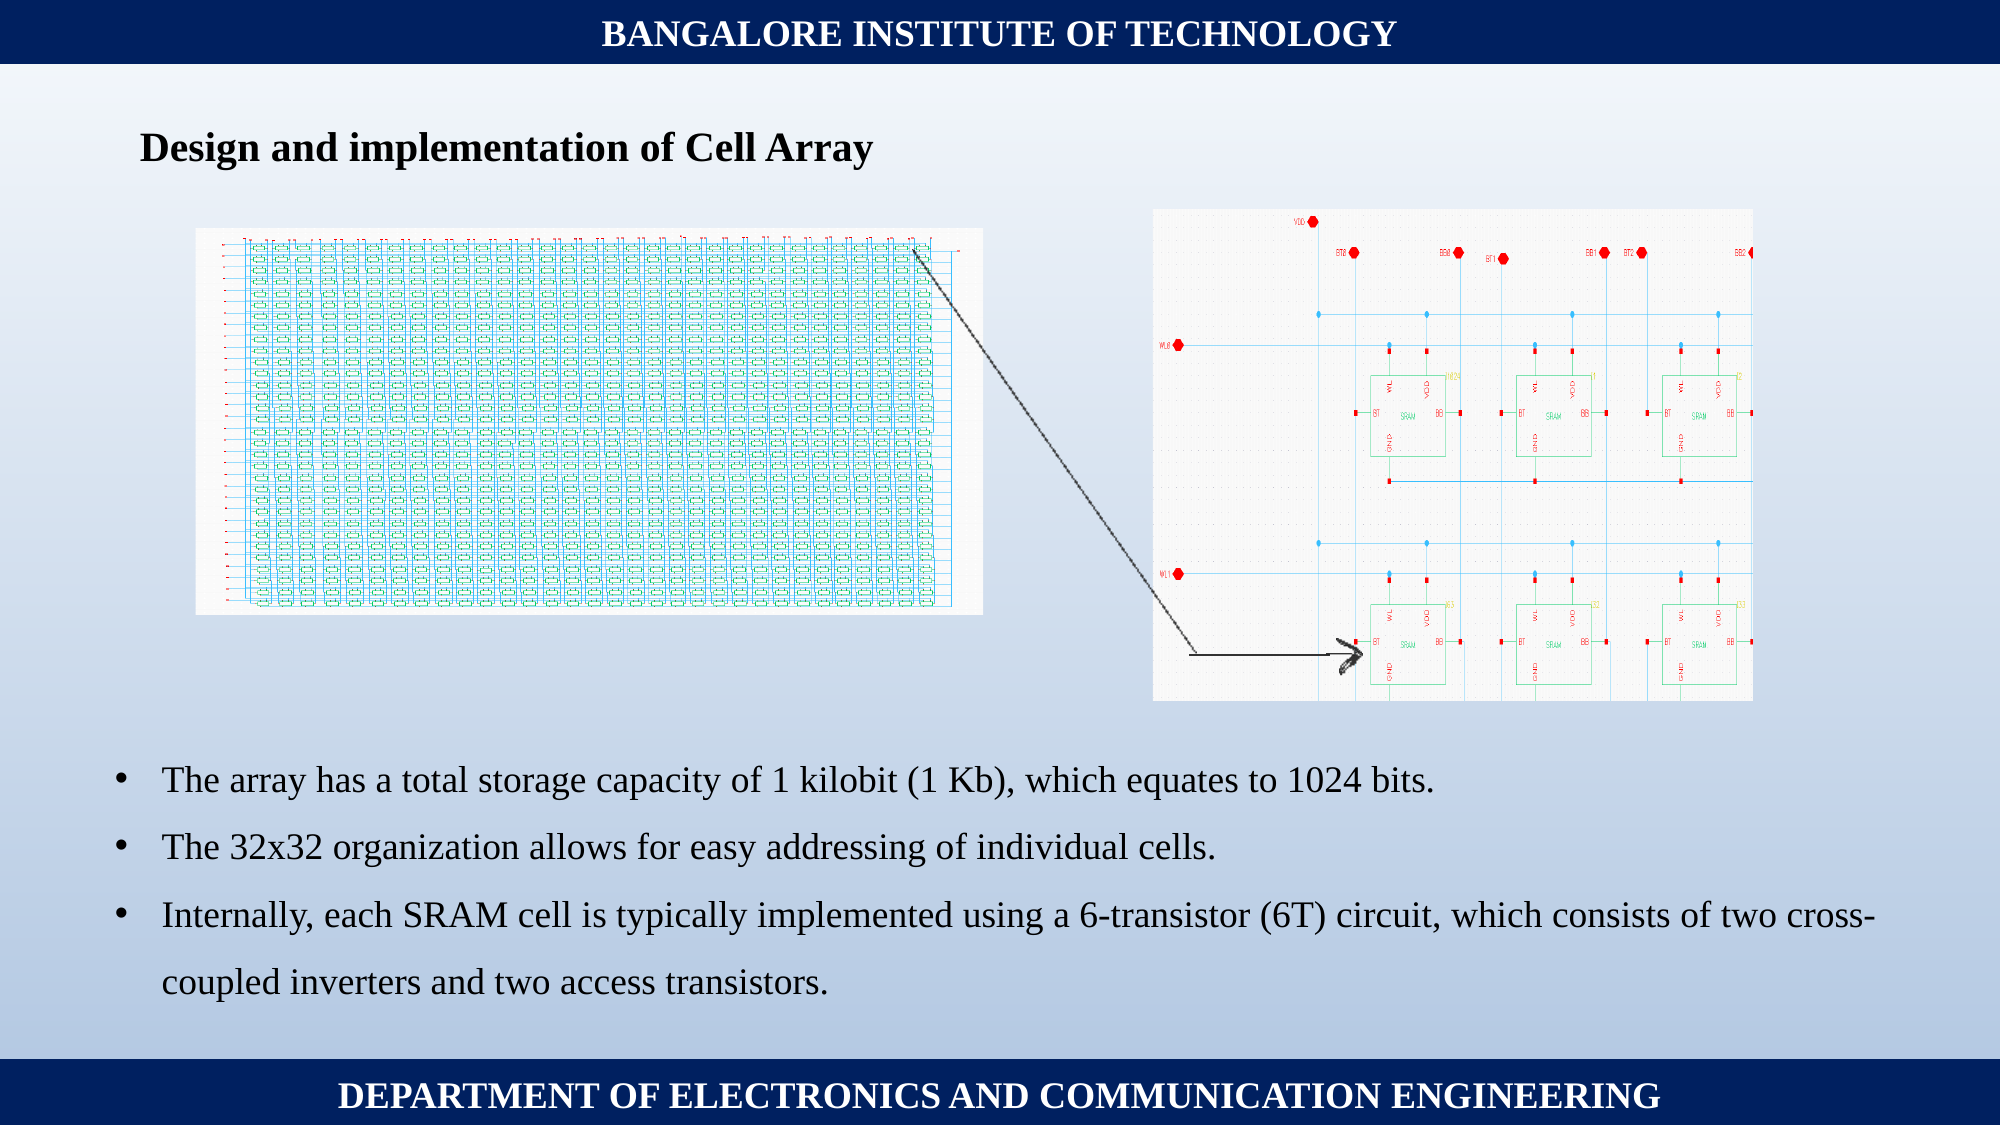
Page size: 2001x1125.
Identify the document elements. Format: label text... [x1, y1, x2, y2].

text_box Design and implementation of Cell Array [124, 112, 1140, 178]
text_box The array has a total storage capacity of 1 kilobit (1 Kb), which equates to 1024 bits. The 32x32 organization allows for easy addressing of individual cells. Internally, each SRAM cell is typically implemented using a 6-transistor (6T) circuit, which consists of two cross-coupled inverters and two access transistors. [99, 724, 1974, 1010]
text_box DEPARTMENT OF ELECTRONICS AND COMMUNICATION ENGINEERING [0, 1059, 2000, 1125]
picture [195, 209, 1754, 702]
text_box BANGALORE INSTITUTE OF TECHNOLOGY [0, 0, 2000, 64]
